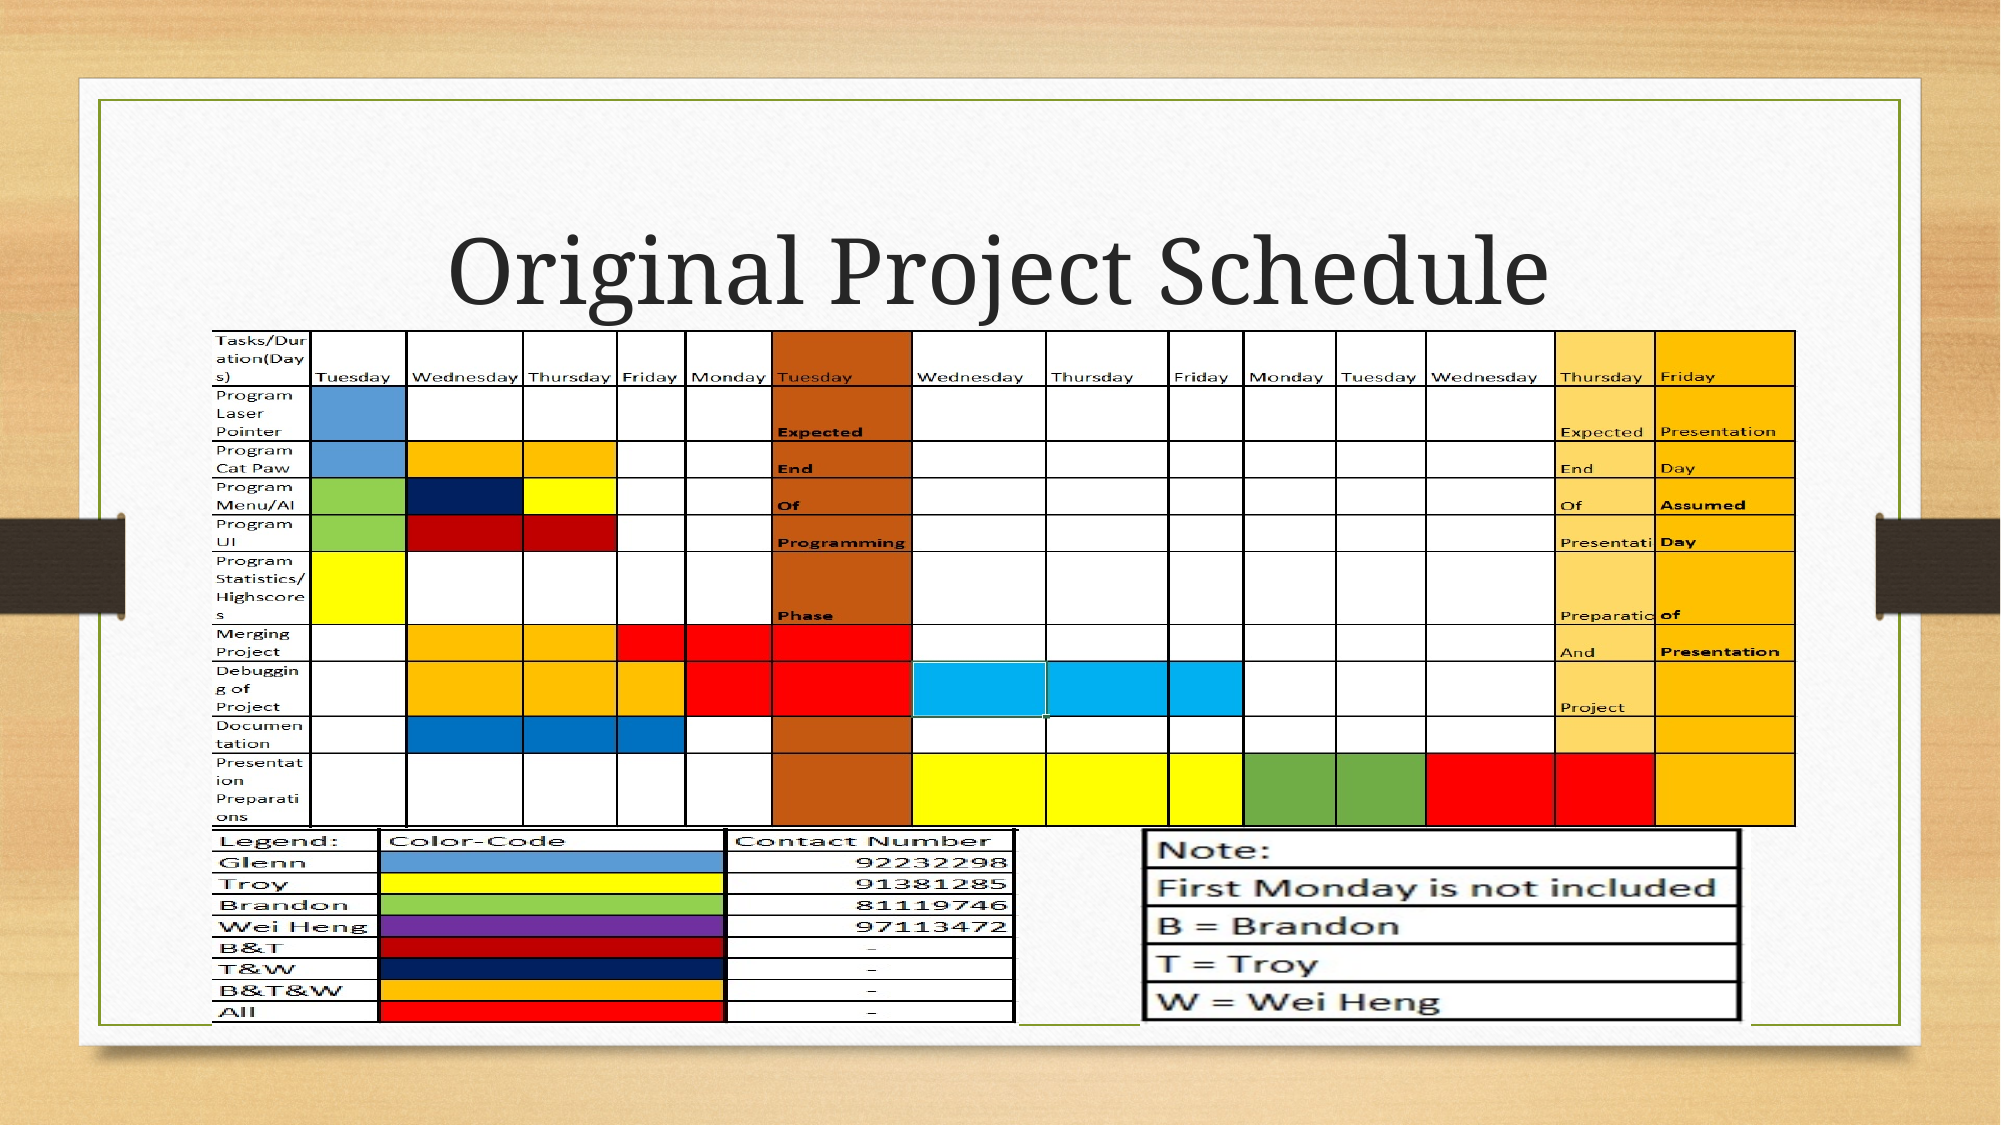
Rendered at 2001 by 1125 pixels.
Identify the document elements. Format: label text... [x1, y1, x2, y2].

picture [0, 0, 2001, 1125]
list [212, 828, 1019, 1027]
title Original Project Schedule [212, 161, 1788, 330]
